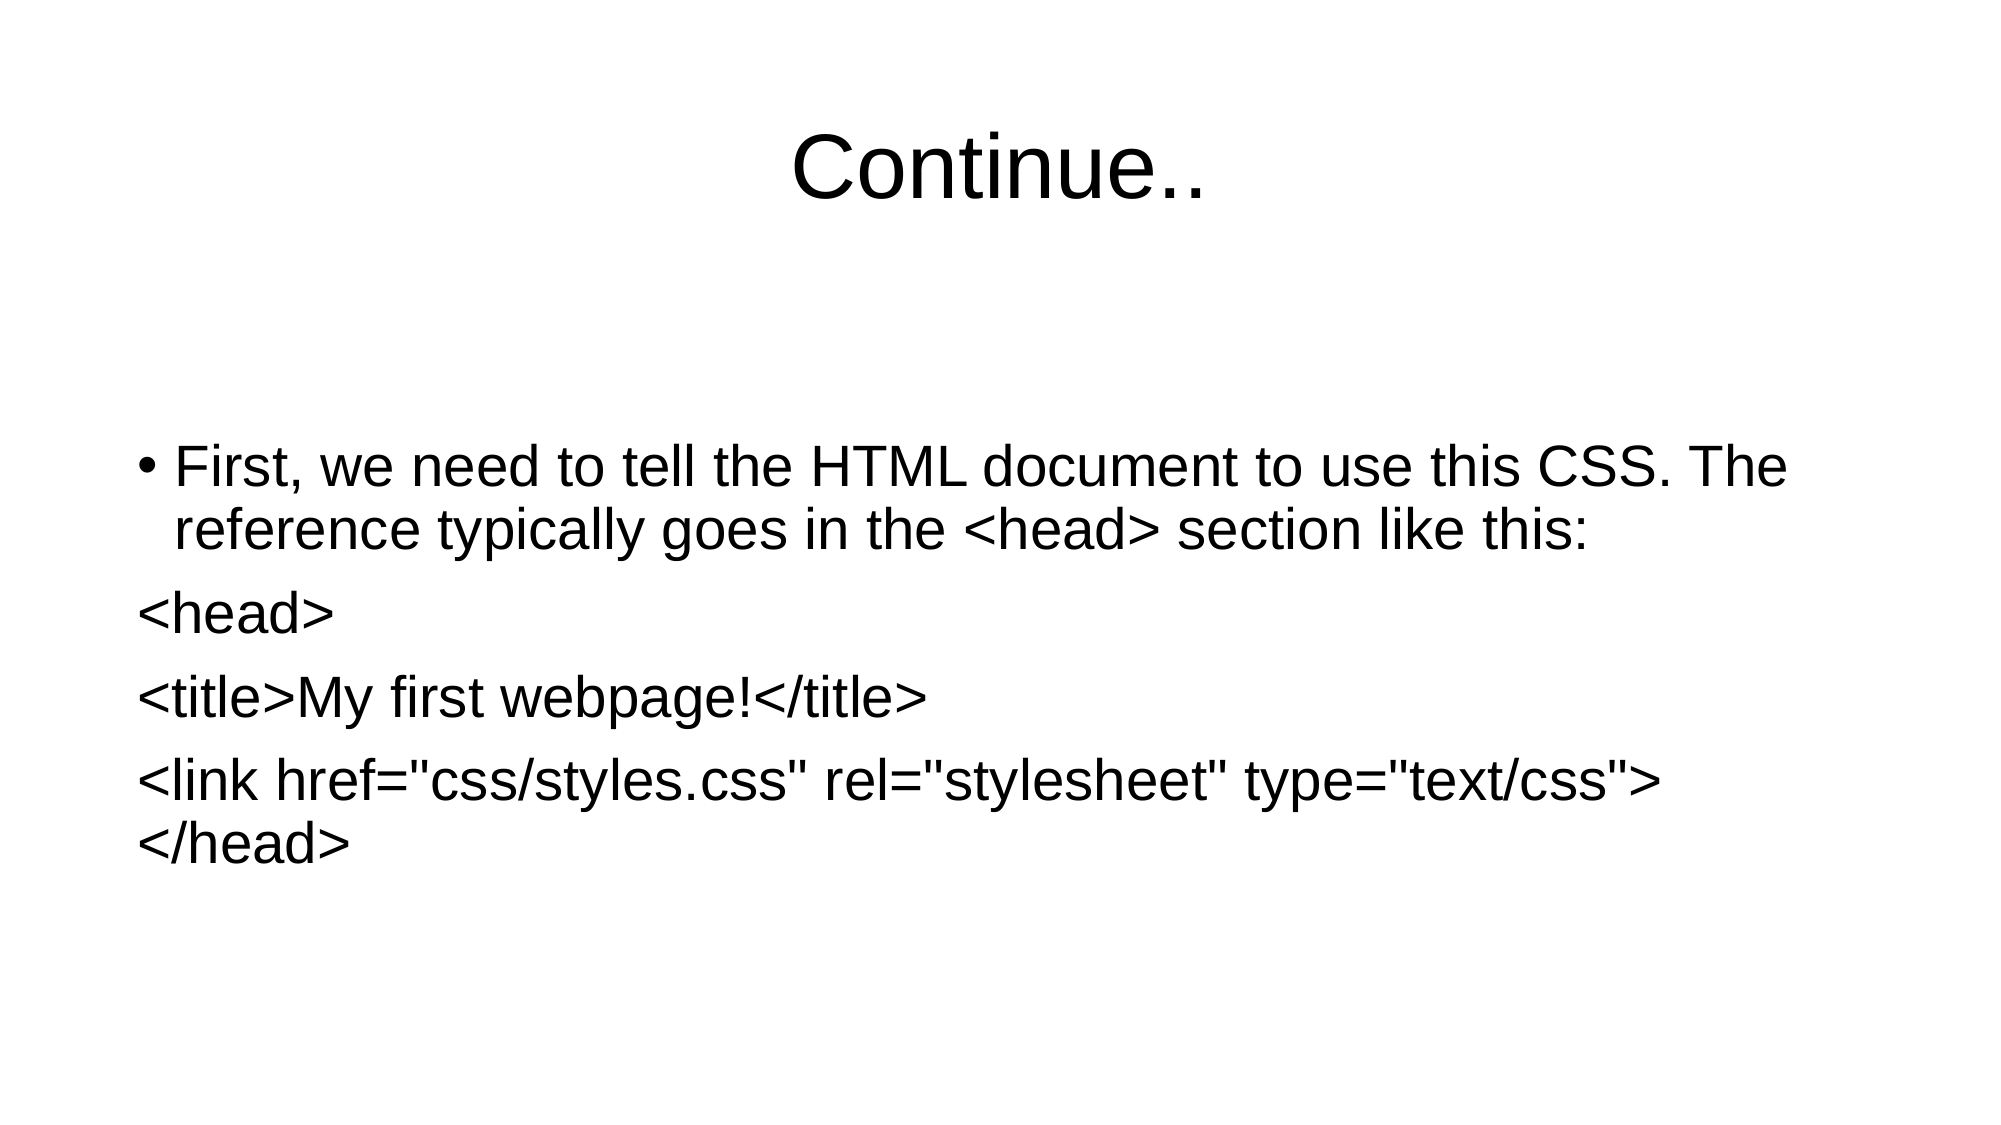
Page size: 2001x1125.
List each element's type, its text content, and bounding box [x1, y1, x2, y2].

title Continue.. [137, 59, 1863, 278]
subtitle First, we need to tell the HTML document to use this CSS. The reference typically goes in the <head> section like this: <head> <title>My first webpage!</title> <link href="css/styles.css" rel="stylesheet" type="text/css"> </head> [137, 299, 1863, 1014]
